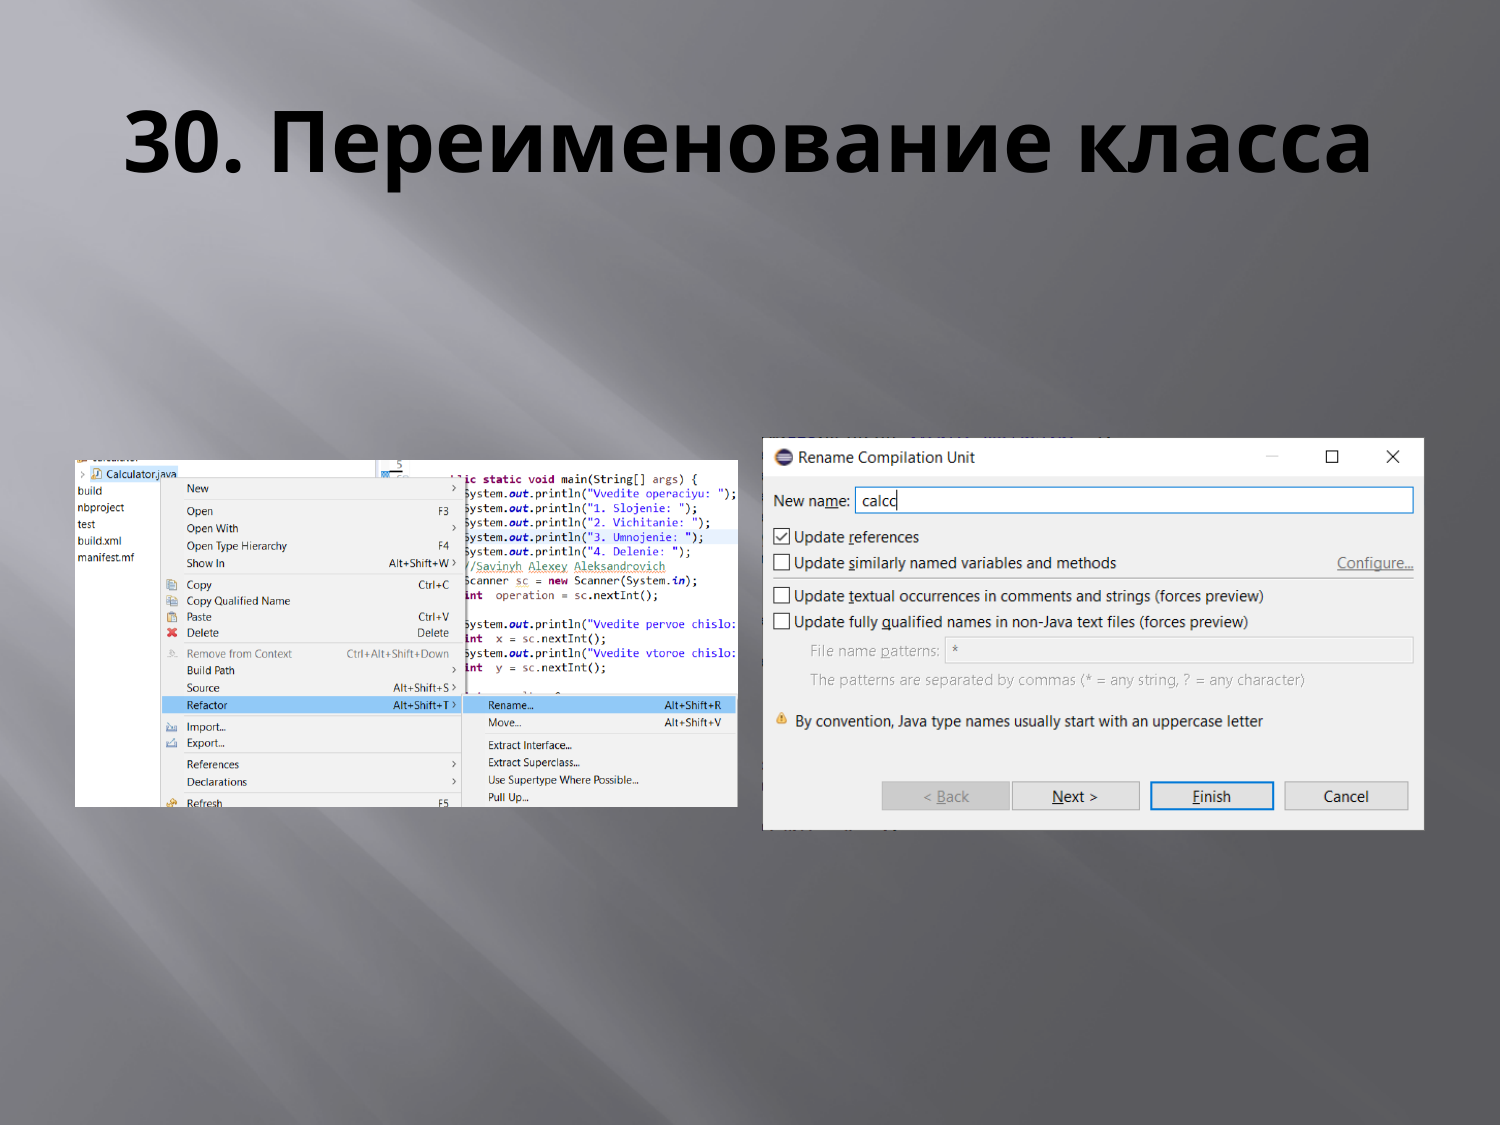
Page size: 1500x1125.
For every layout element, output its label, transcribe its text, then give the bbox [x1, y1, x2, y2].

title 30. Переименование класса [75, 45, 1425, 233]
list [762, 436, 1426, 831]
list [74, 460, 738, 808]
